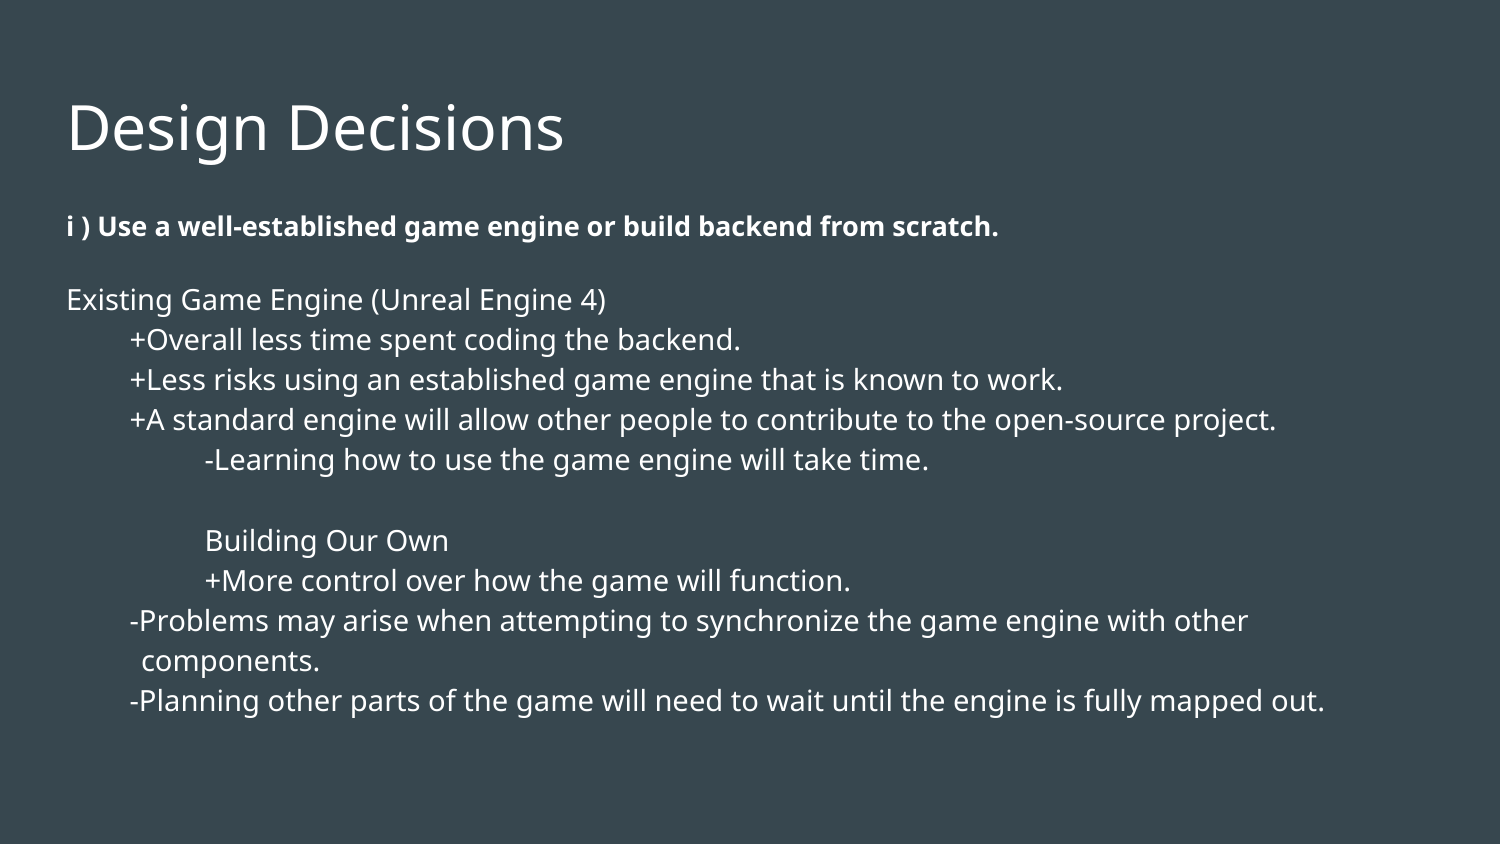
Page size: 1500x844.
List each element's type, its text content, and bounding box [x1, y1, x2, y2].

title Design Decisions [51, 72, 1449, 167]
list i ) Use a well-established game engine or build backend from scratch. Existing Game Engine (Unreal Engine 4) +Overall less time spent coding the backend. +Less risks using an established game engine that is known to work. +A standard engine will allow other people to contribute to the open-source project. -Learning how to use the game engine will take time. Building Our Own +More control over how the game will function. -Problems may arise when attempting to synchronize the game engine with other components. -Planning other parts of the game will need to wait until the engine is fully mapped out. [51, 189, 1449, 750]
